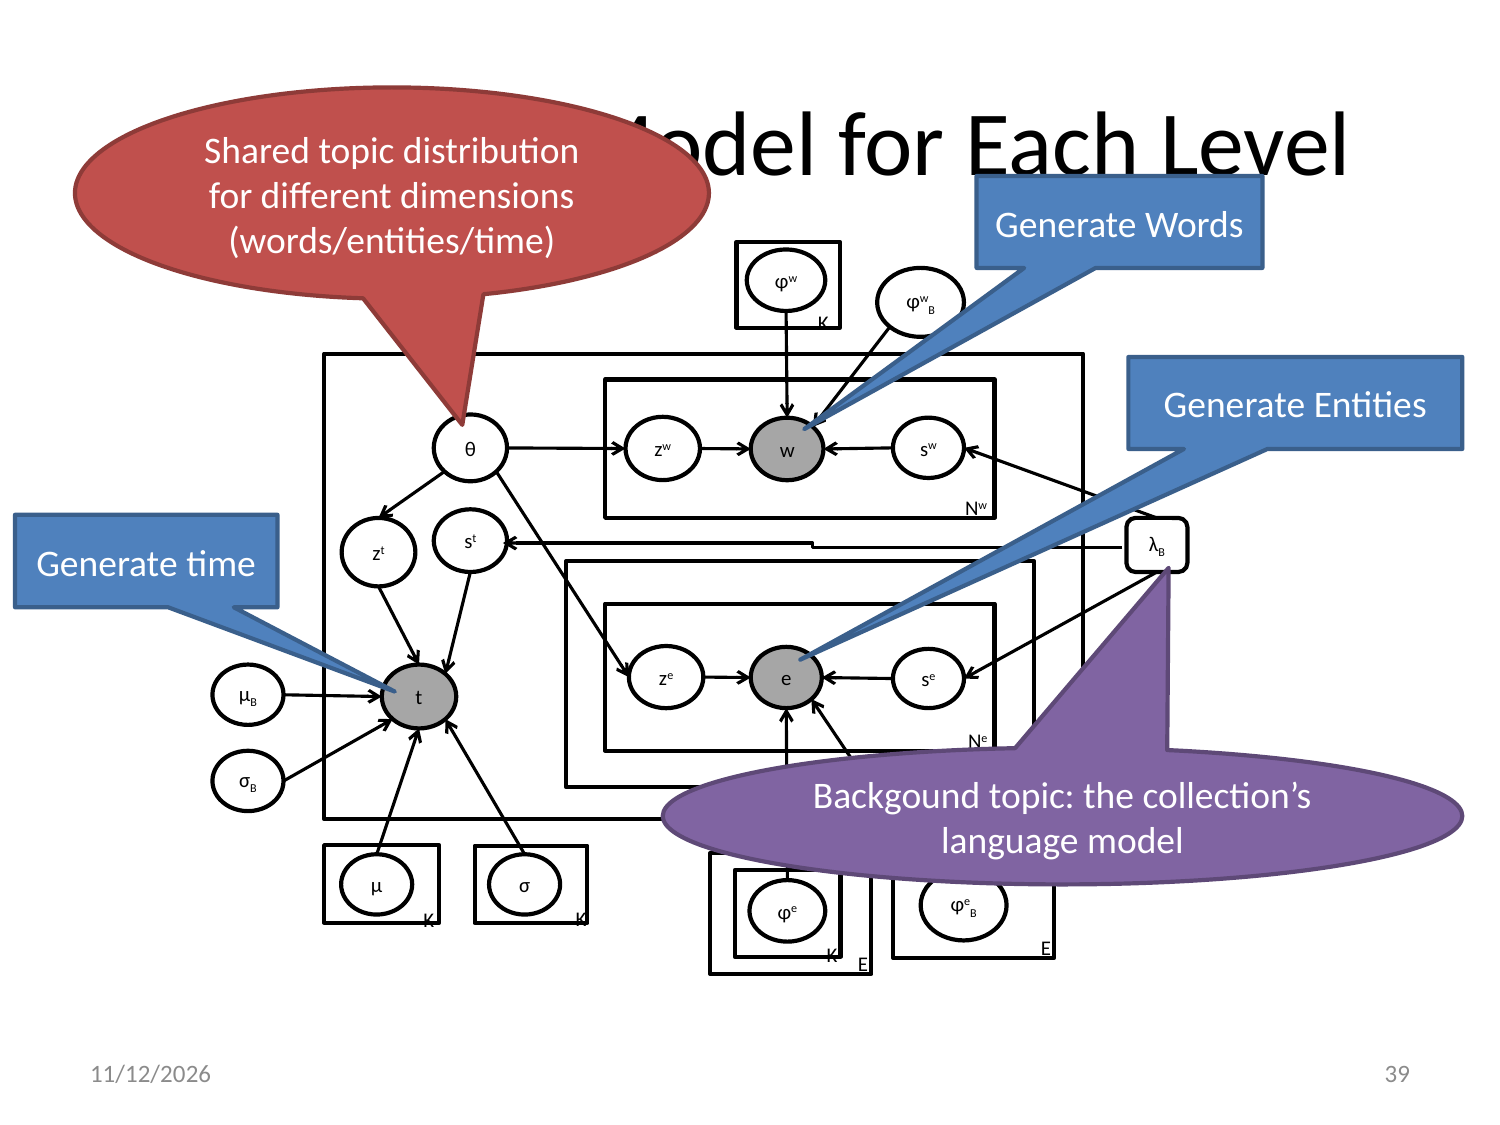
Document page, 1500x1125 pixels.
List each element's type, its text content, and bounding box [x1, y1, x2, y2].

text_box Generate Entities [1191, 354, 1465, 486]
text_box Shared topic distribution for different dimensions (words/entities/time) [72, 85, 712, 282]
slide_number 39 [1074, 1042, 1425, 1103]
text_box Generate time [12, 512, 207, 624]
title Generative Model for Each Level [75, 45, 1425, 233]
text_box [212, 241, 1188, 976]
text_box Backgound topic: the collection’s language model [1191, 749, 1465, 883]
text_box Generate Words [974, 173, 1265, 271]
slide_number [75, 1042, 425, 1103]
